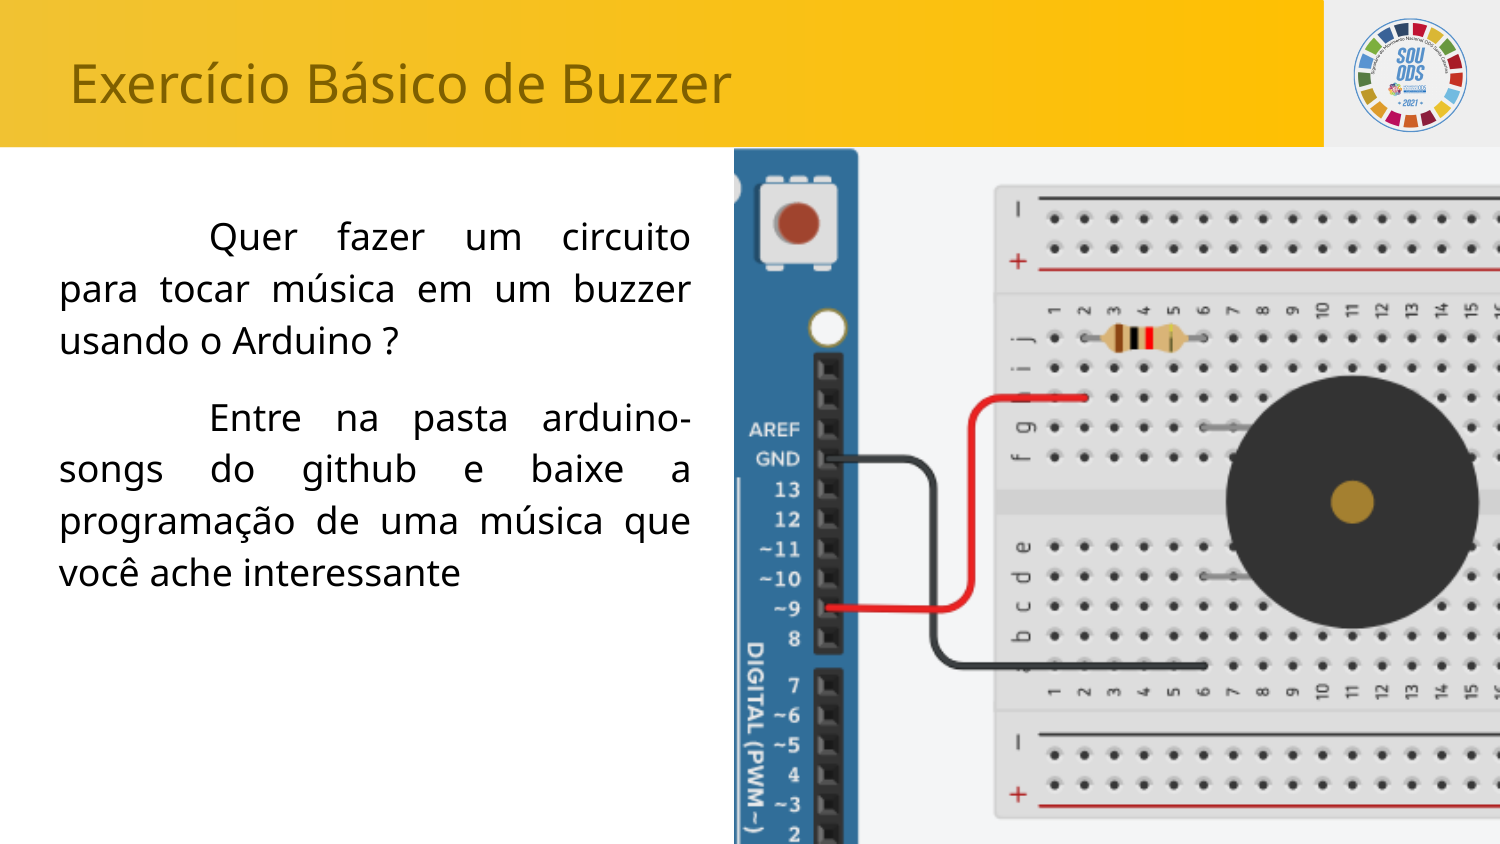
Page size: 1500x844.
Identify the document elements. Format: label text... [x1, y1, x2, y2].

list Quer fazer um circuito para tocar música em um buzzer usando o Arduino ? Entre na pasta arduino-songs do github e baixe a programação de uma música que você ache interessante [0, 147, 732, 844]
picture [1350, 12, 1474, 136]
title Exercício Básico de Buzzer [54, 34, 1320, 115]
picture [734, 147, 1500, 844]
